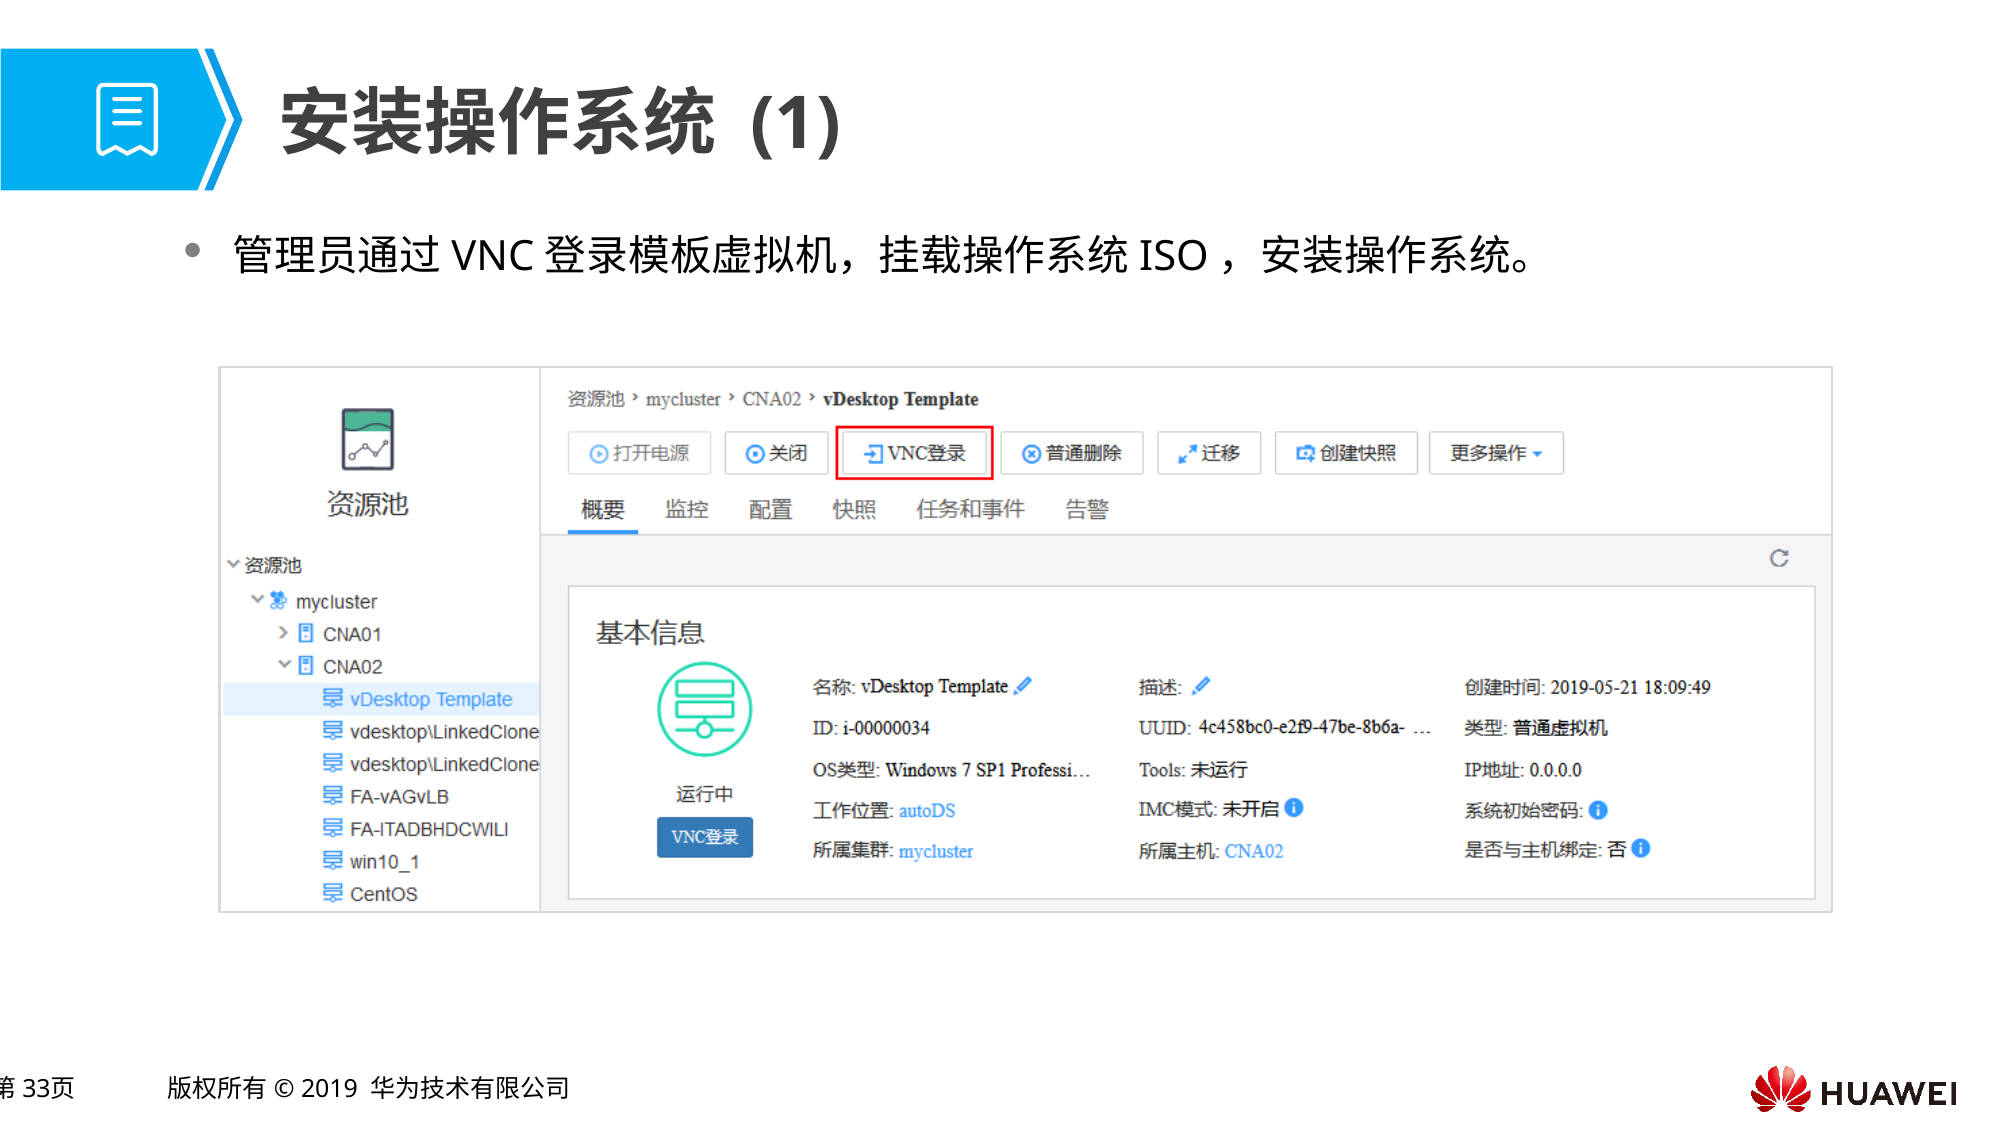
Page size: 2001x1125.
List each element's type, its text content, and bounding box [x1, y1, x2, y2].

picture [220, 367, 1832, 912]
list 管理员通过VNC登录模板虚拟机，挂载操作系统ISO，安装操作系统。 [169, 202, 1882, 971]
picture [1751, 1066, 1956, 1112]
title 安装操作系统 (1) [261, 67, 1875, 173]
